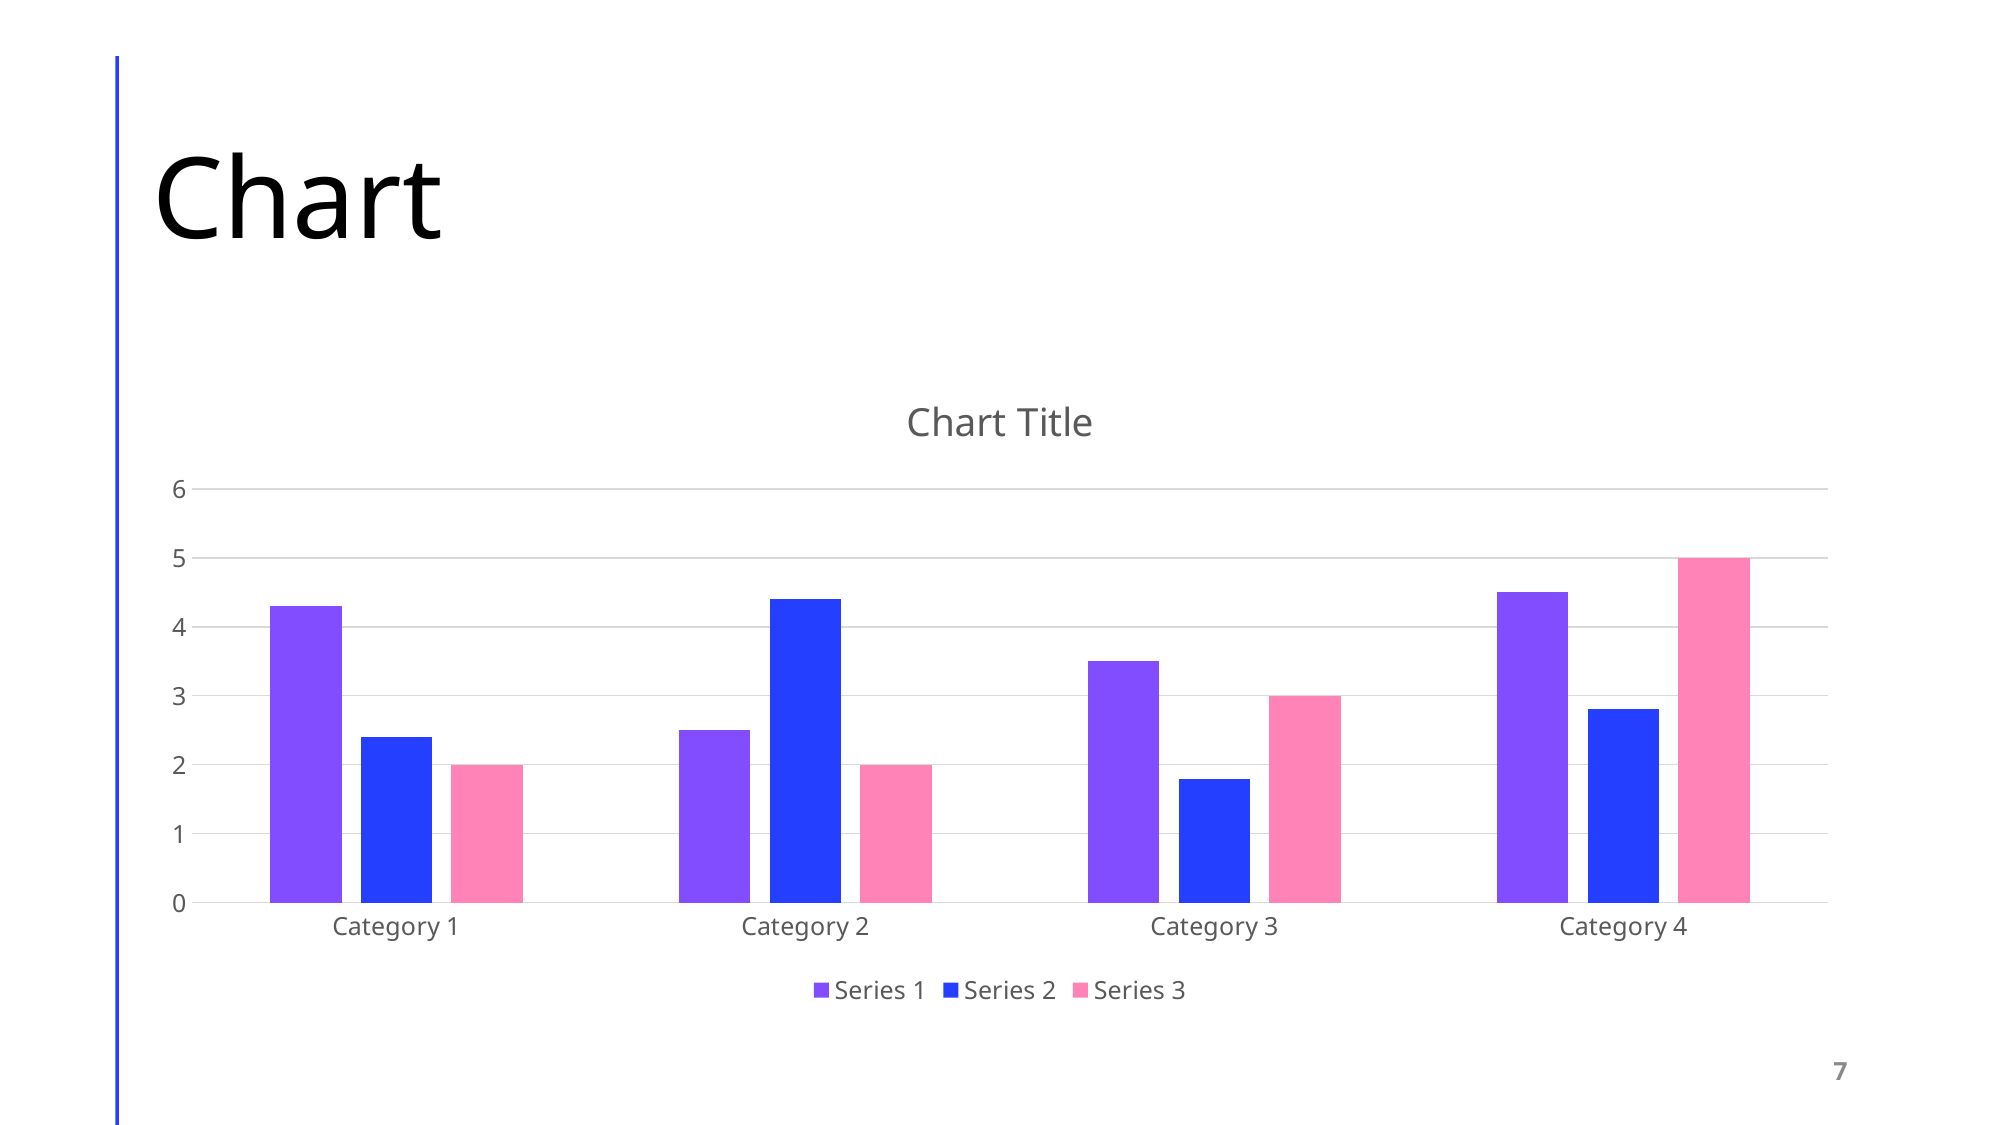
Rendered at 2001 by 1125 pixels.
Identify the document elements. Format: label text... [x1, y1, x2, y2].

title Chart [137, 22, 1863, 271]
slide_number 7 [1412, 1042, 1863, 1103]
chart [137, 361, 1863, 1014]
